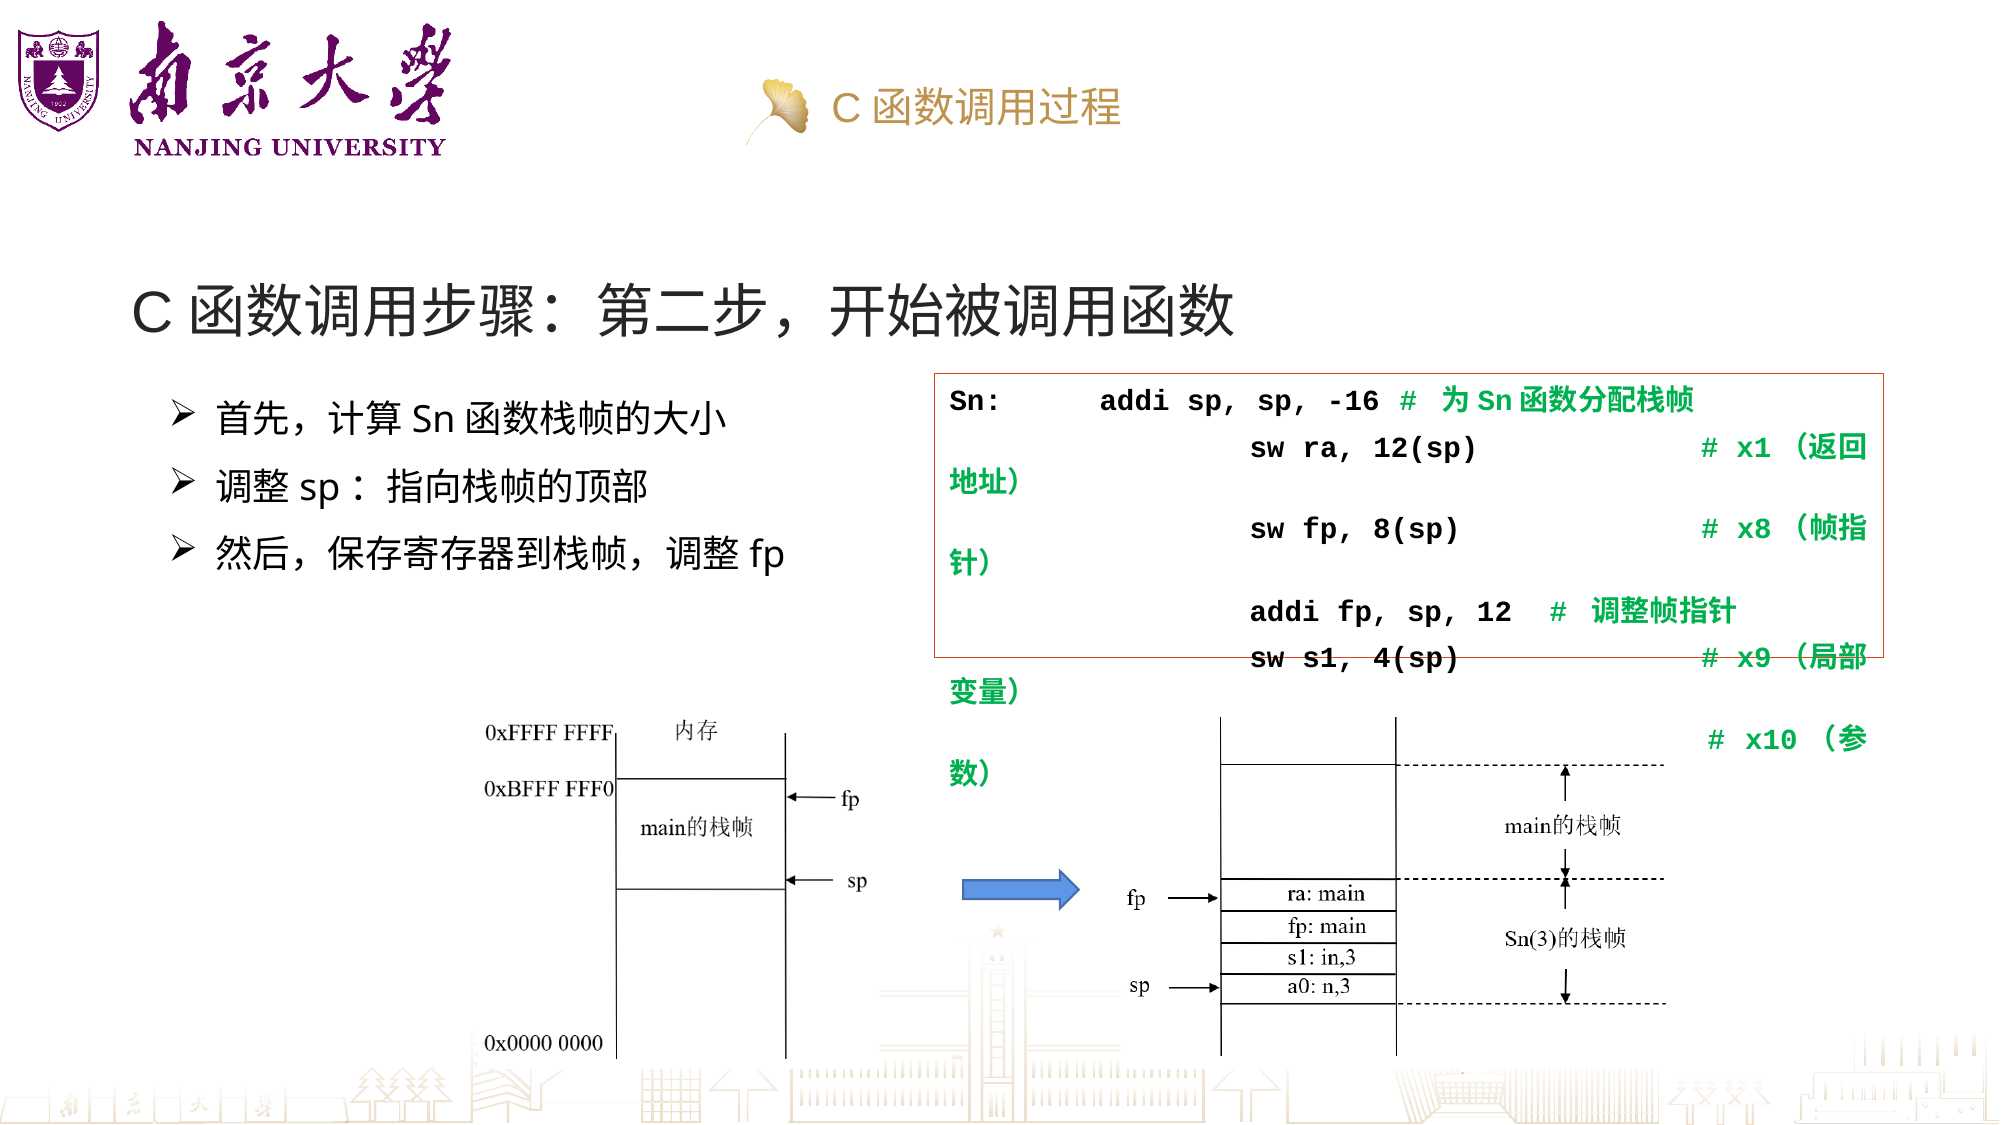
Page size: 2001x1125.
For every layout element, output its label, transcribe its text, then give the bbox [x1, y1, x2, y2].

picture [478, 710, 879, 1069]
picture [18, 21, 451, 160]
text_box C函数调用过程 [816, 73, 1226, 139]
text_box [116, 249, 1825, 578]
text_box Sn: addi sp, sp, -16 # 为Sn函数分配栈帧 sw ra, 12(sp) # x1（返回地址） sw fp, 8(sp) # x8（帧指针） addi fp, sp, 12 # 调整帧指针 sw s1, 4(sp) # x9（局部变量） sw a0, 0(sp) # x10（参数） [934, 373, 1884, 658]
picture [1121, 705, 1681, 1069]
text_box [962, 868, 1081, 911]
picture [731, 64, 830, 169]
